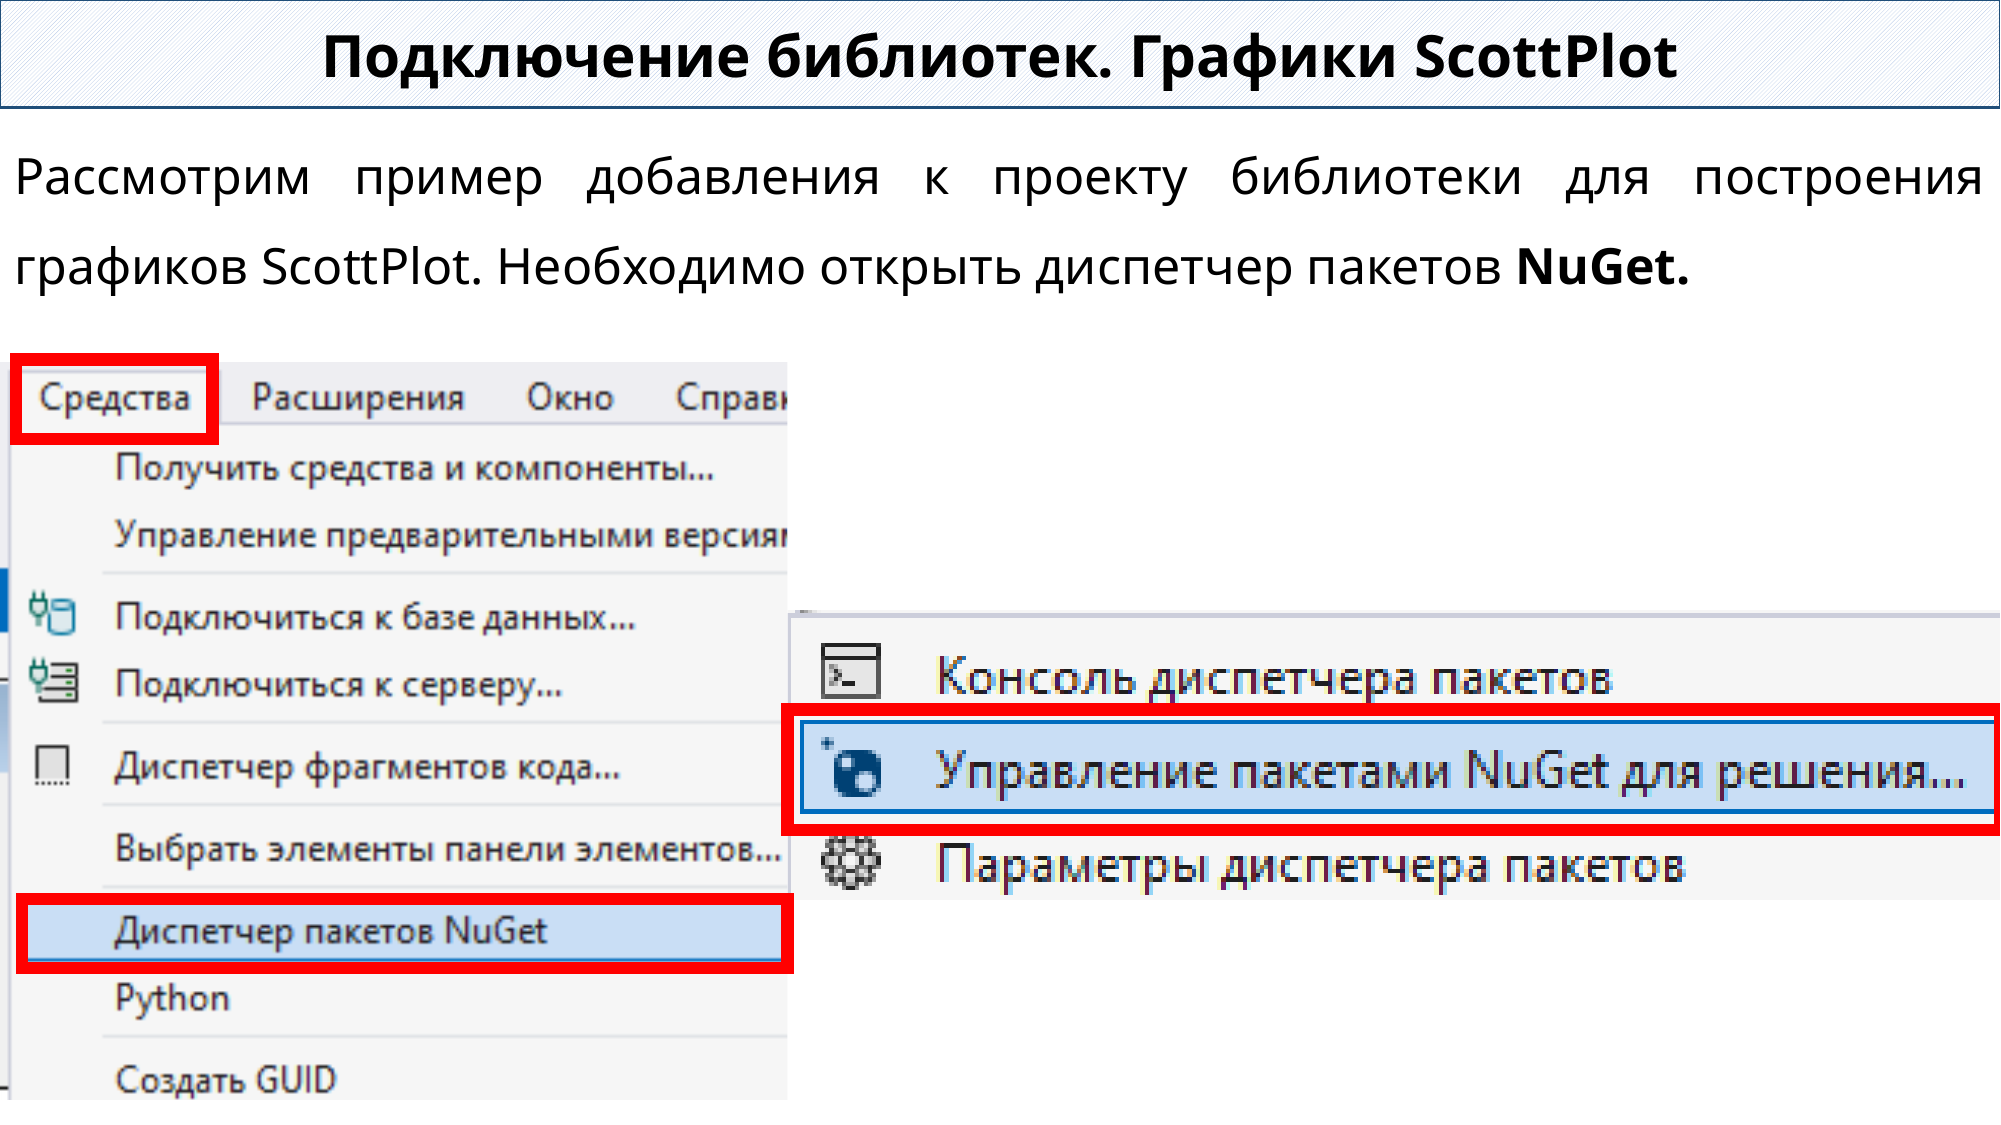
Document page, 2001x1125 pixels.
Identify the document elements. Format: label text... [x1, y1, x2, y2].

picture [0, 362, 2000, 1100]
text_box [15, 358, 213, 362]
text_box Рассмотрим пример добавления к проекту библиотеки для построения графиков ScottPlot. Необходимо открыть диспетчер пакетов NuGet. [0, 107, 2000, 303]
text_box Подключение библиотек. Графики ScottPlot [0, 0, 2000, 107]
